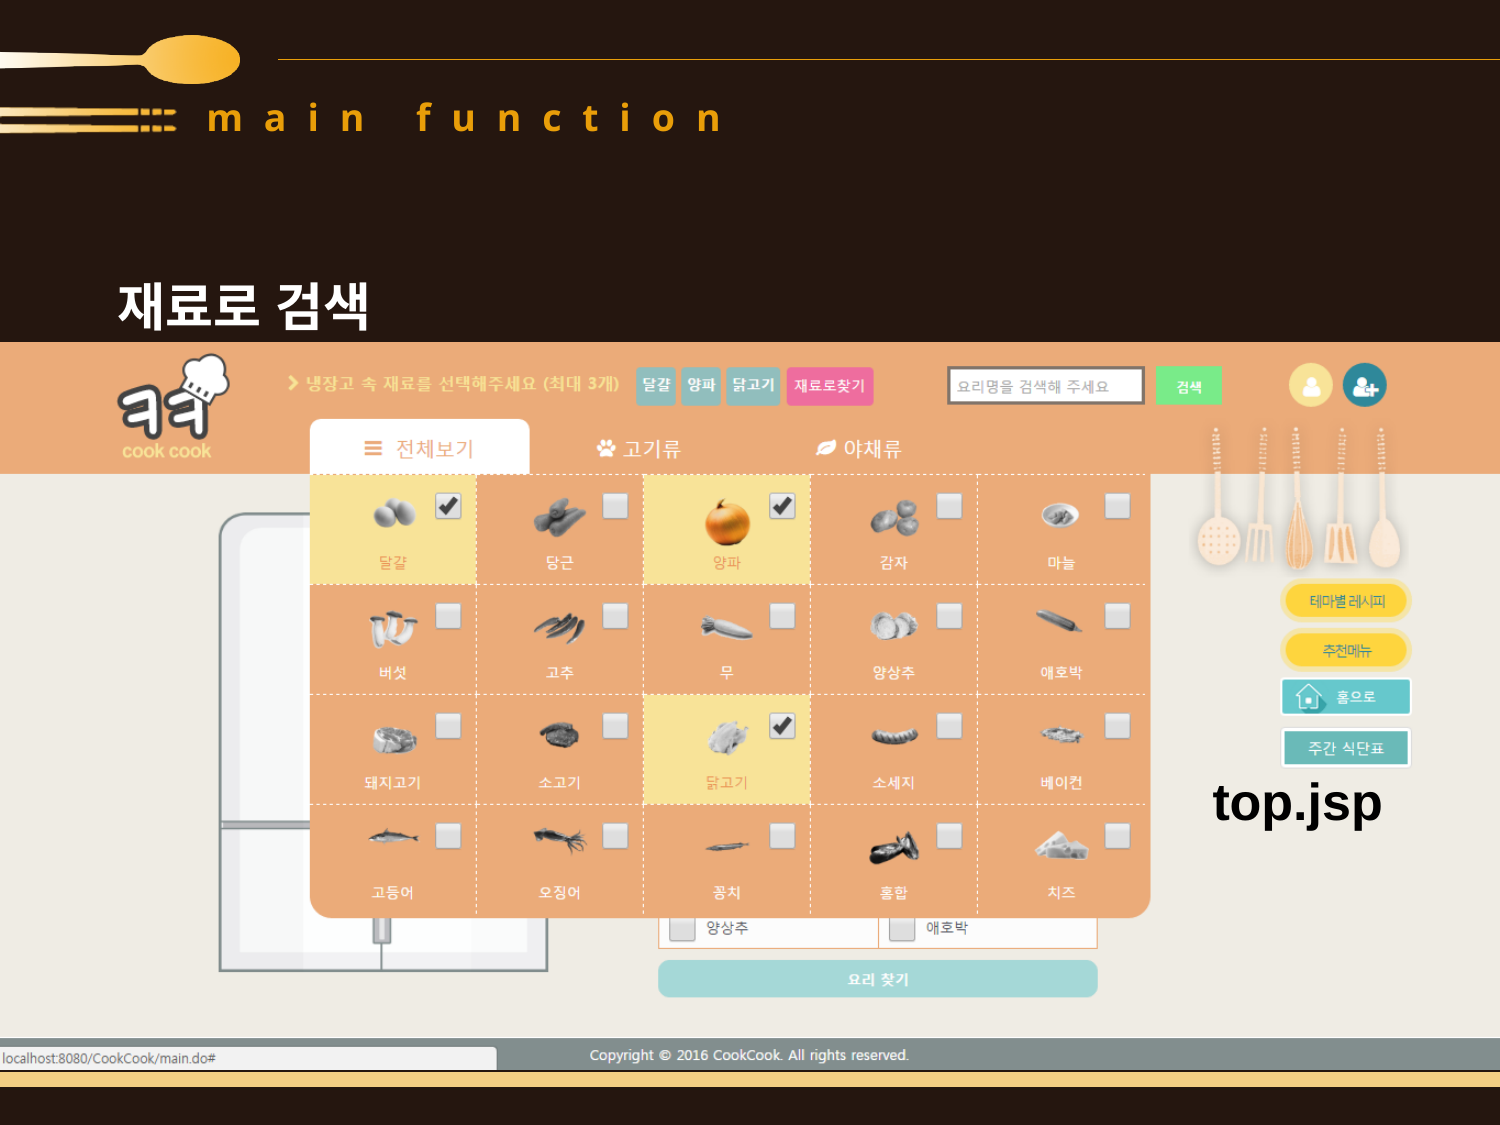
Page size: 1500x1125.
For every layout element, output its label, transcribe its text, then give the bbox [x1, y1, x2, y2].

list main function [191, 98, 1500, 141]
text_box 재료로 검색 [103, 273, 1397, 342]
picture [0, 342, 1500, 1070]
picture [0, 35, 240, 84]
picture [0, 89, 192, 150]
